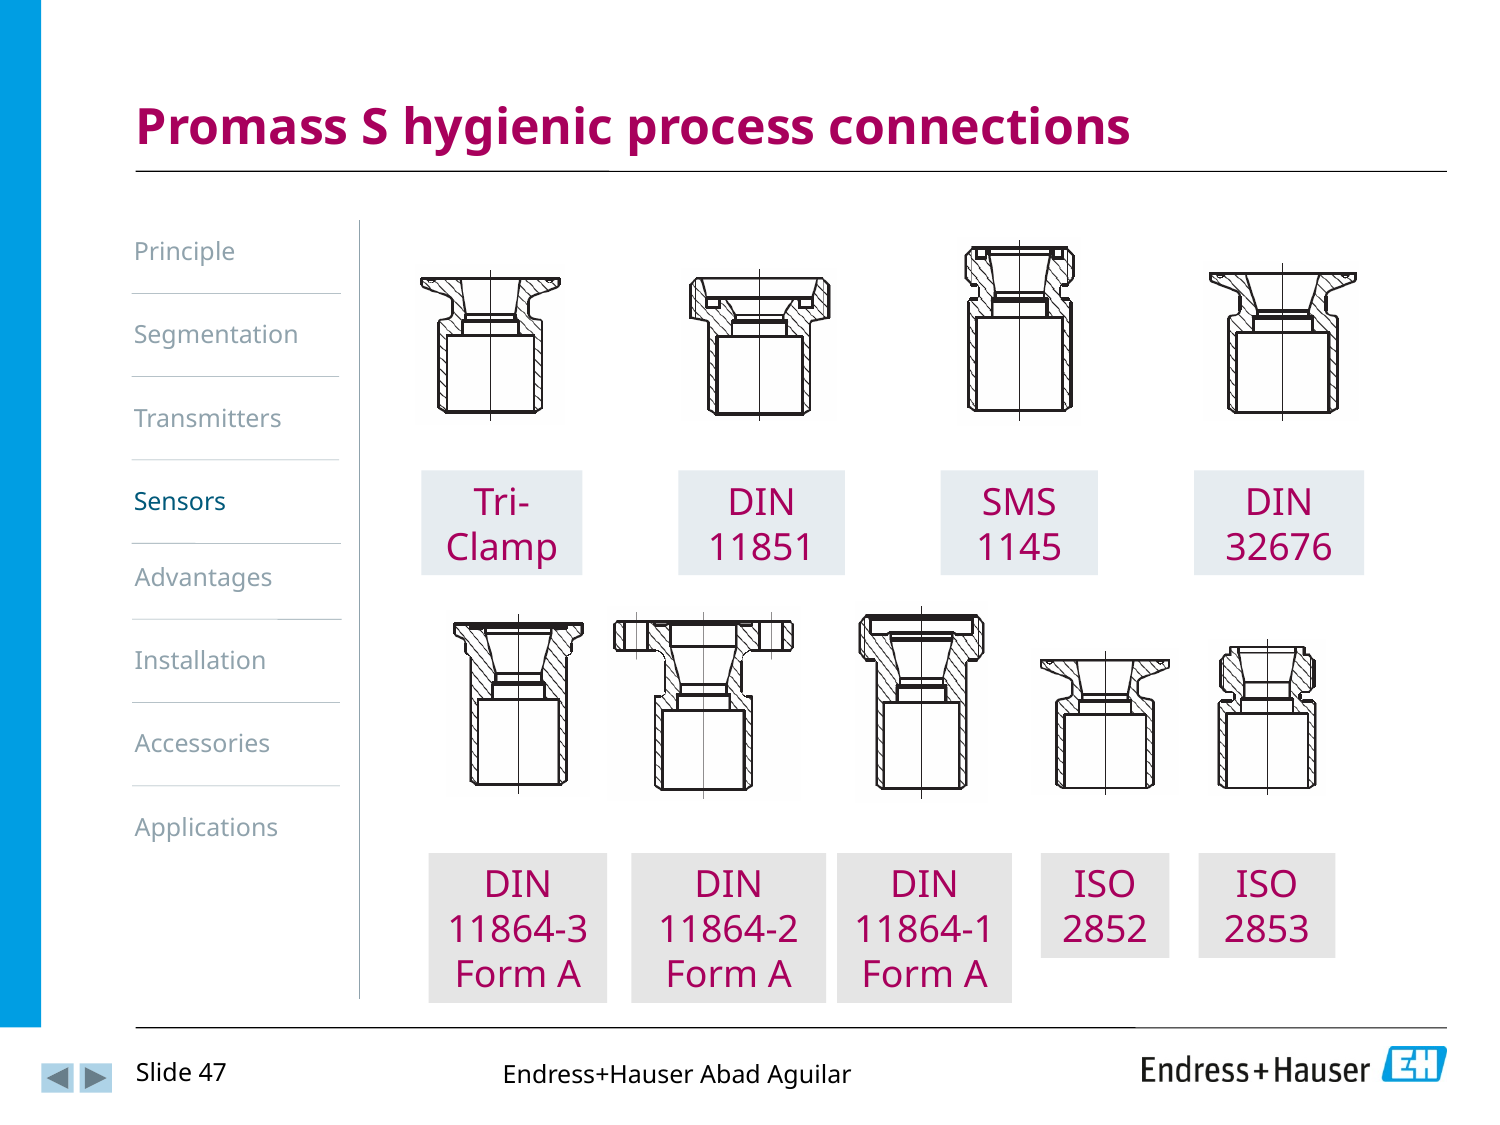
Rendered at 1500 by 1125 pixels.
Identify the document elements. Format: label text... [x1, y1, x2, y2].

text_box Sensors [133, 469, 343, 532]
text_box Transmitters [133, 386, 343, 449]
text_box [428, 601, 1336, 1005]
text_box Advantages [134, 545, 343, 608]
picture [1438, 1055, 1447, 1082]
text_box Accessories [134, 712, 343, 775]
text_box Installation [134, 628, 343, 692]
title Promass S hygienic process connections [135, 101, 1448, 162]
text_box Principle [133, 219, 343, 282]
footer Endress+Hauser Abad Aguilar [502, 1058, 968, 1089]
picture [1142, 1046, 1391, 1082]
picture [1392, 1050, 1437, 1078]
slide_number Slide 47 [135, 1058, 230, 1089]
text_box Segmentation [133, 302, 343, 366]
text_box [415, 237, 1365, 569]
text_box Applications [134, 795, 343, 858]
